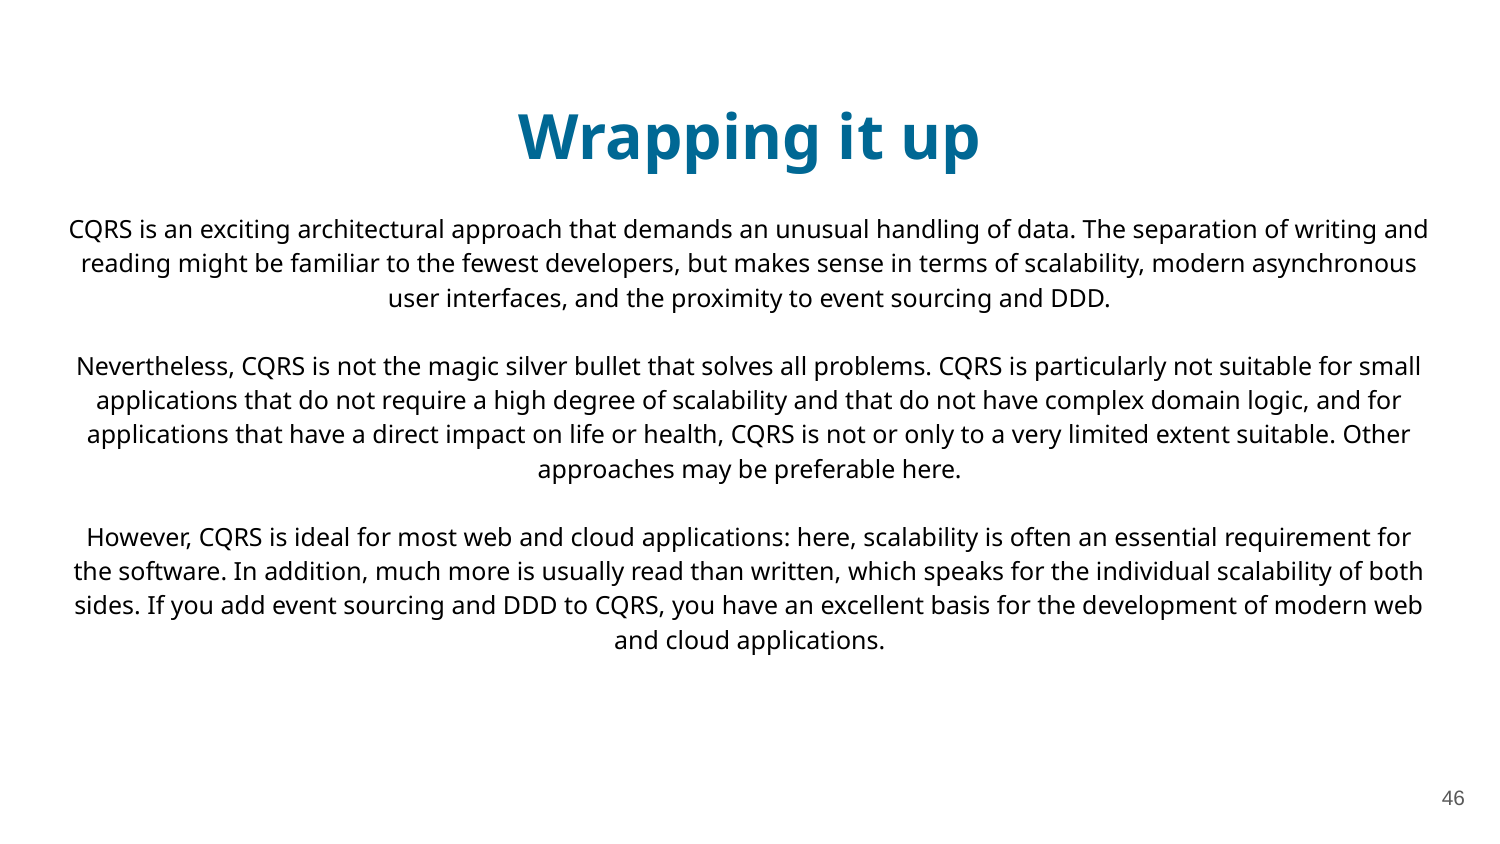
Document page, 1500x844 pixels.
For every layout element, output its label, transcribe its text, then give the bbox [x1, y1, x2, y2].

slide_number ‹#› [1389, 764, 1480, 830]
list CQRS is an exciting architectural approach that demands an unusual handling of data. The separation of writing and reading might be familiar to the fewest developers, but makes sense in terms of scalability, modern asynchronous user interfaces, and the proximity to event sourcing and DDD. Nevertheless, CQRS is not the magic silver bullet that solves all problems. CQRS is particularly not suitable for small applications that do not require a high degree of scalability and that do not have complex domain logic, and for applications that have a direct impact on life or health, CQRS is not or only to a very limited extent suitable. Other approaches may be preferable here. However, CQRS is ideal for most web and cloud applications: here, scalability is often an essential requirement for the software. In addition, much more is usually read than written, which speaks for the individual scalability of both sides. If you add event sourcing and DDD to CQRS, you have an excellent basis for the development of modern web and cloud applications. [51, 193, 1449, 562]
title Wrapping it up [51, 71, 1449, 165]
